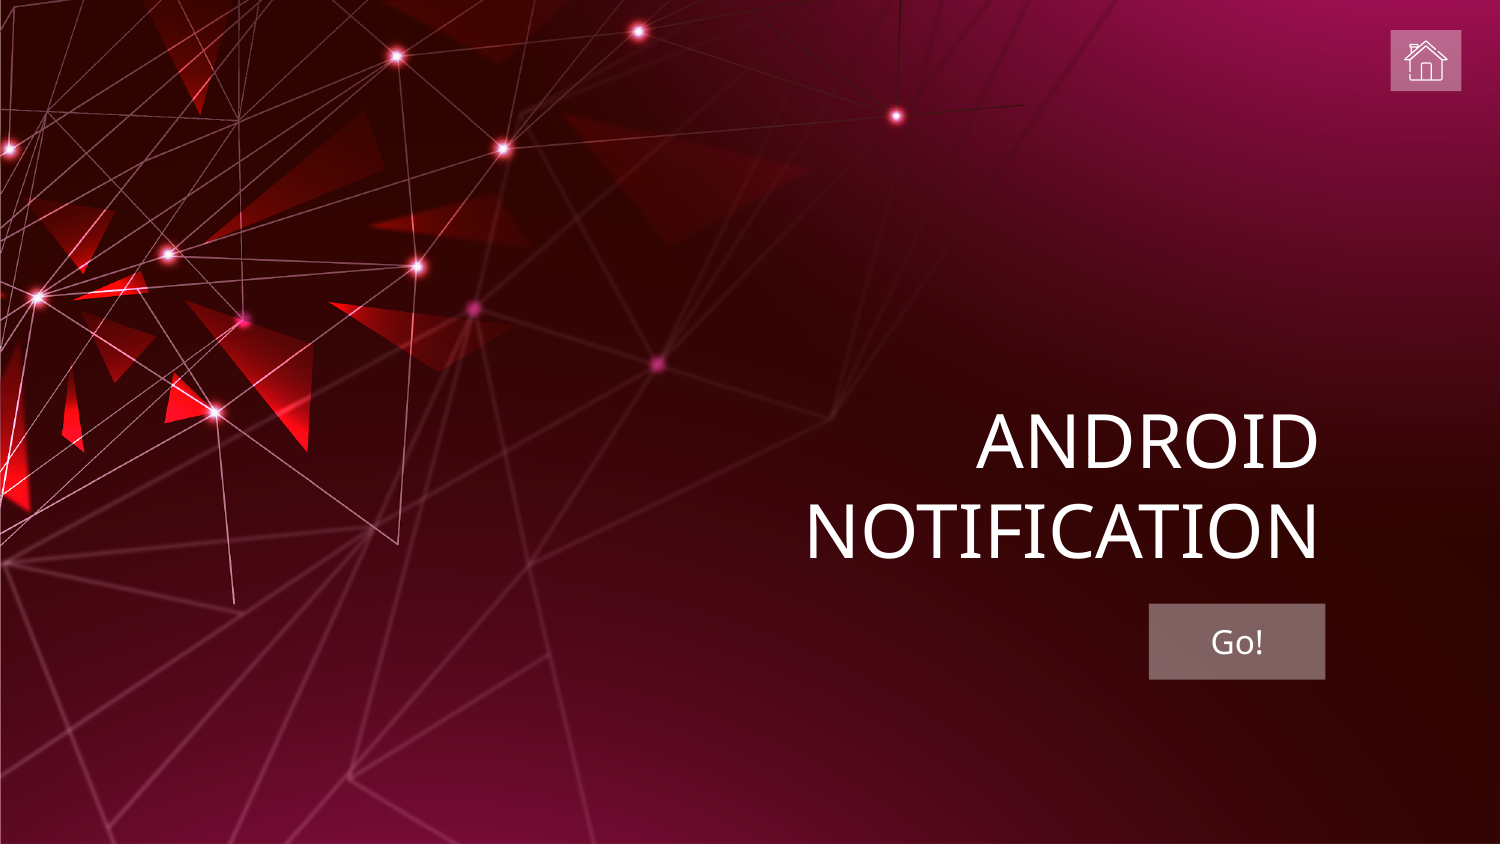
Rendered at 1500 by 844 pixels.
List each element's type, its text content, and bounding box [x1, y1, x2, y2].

text_box [1148, 603, 1326, 680]
picture [0, 0, 1500, 844]
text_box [1390, 29, 1462, 92]
title ANDROID NOTIFICATION [659, 414, 1337, 553]
subtitle Go! [1170, 613, 1304, 670]
